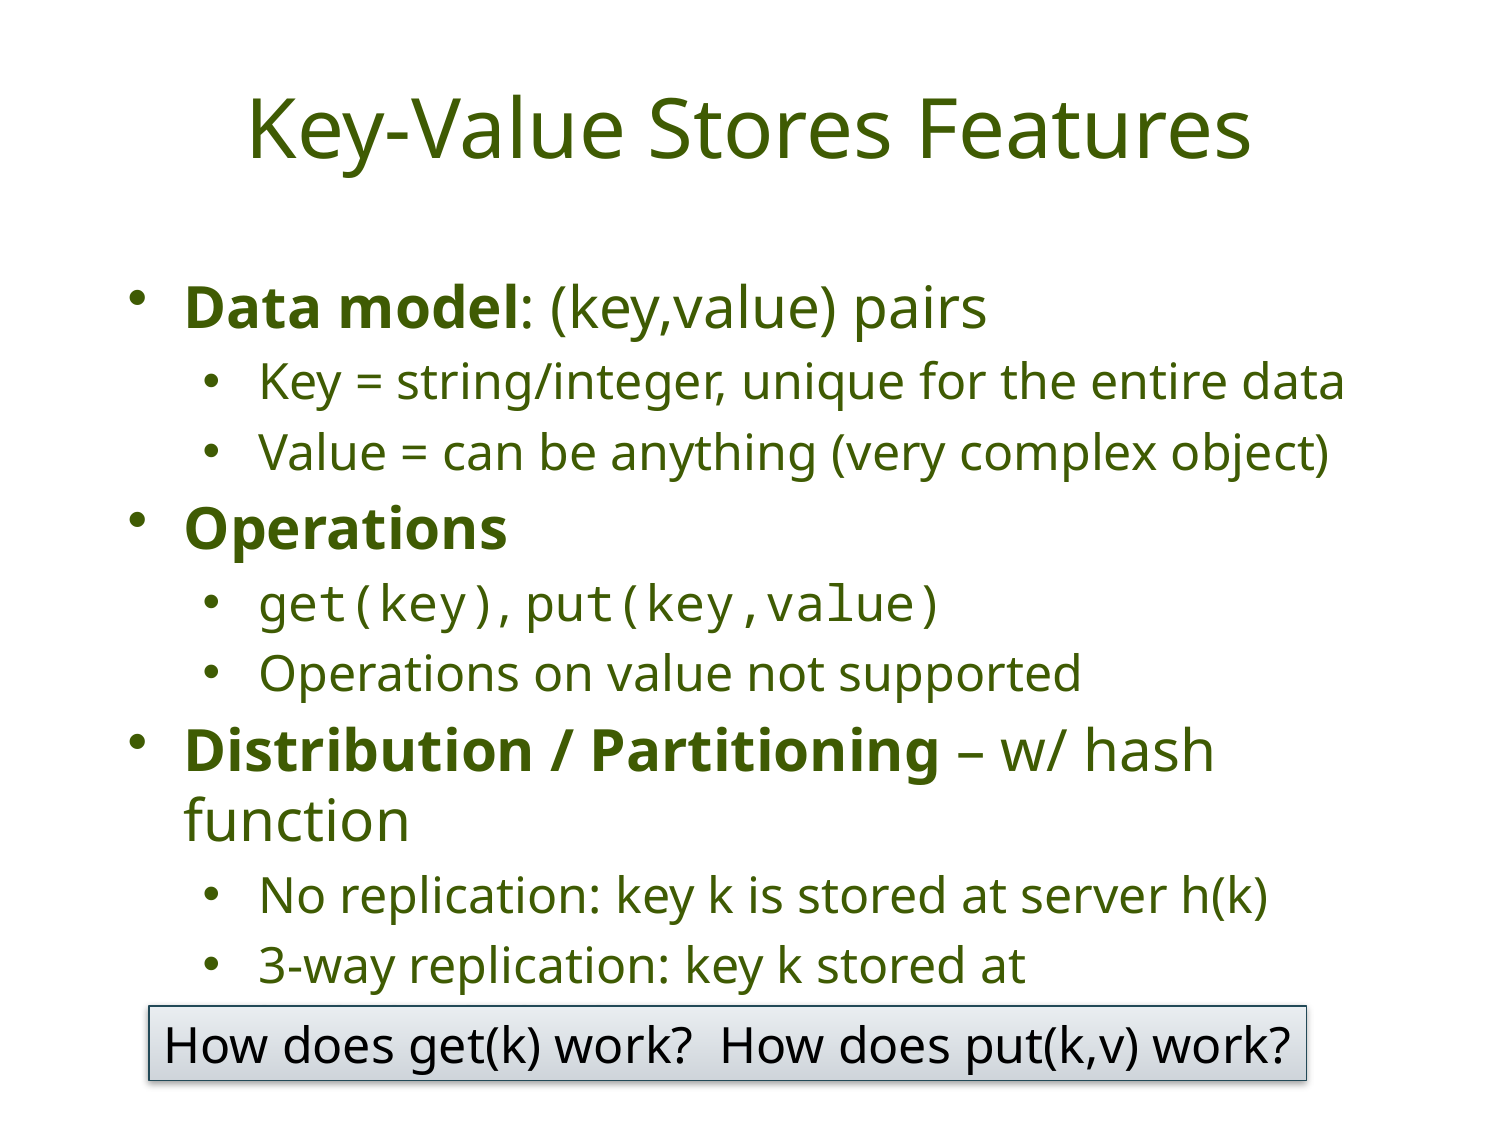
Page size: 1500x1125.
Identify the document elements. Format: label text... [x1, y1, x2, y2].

list Data model: (key,value) pairs Key = string/integer, unique for the entire data Value = can be anything (very complex object) Operations get(key), put(key,value) Operations on value not supported Distribution / Partitioning – w/ hash function No replication: key k is stored at server h(k) 3-way replication: key k stored at h1(k),h2(k),h3(k) [112, 262, 1388, 1001]
title Key-Value Stores Features [112, 30, 1388, 219]
text_box How does get(k) work? How does put(k,v) work? [148, 1005, 1307, 1081]
